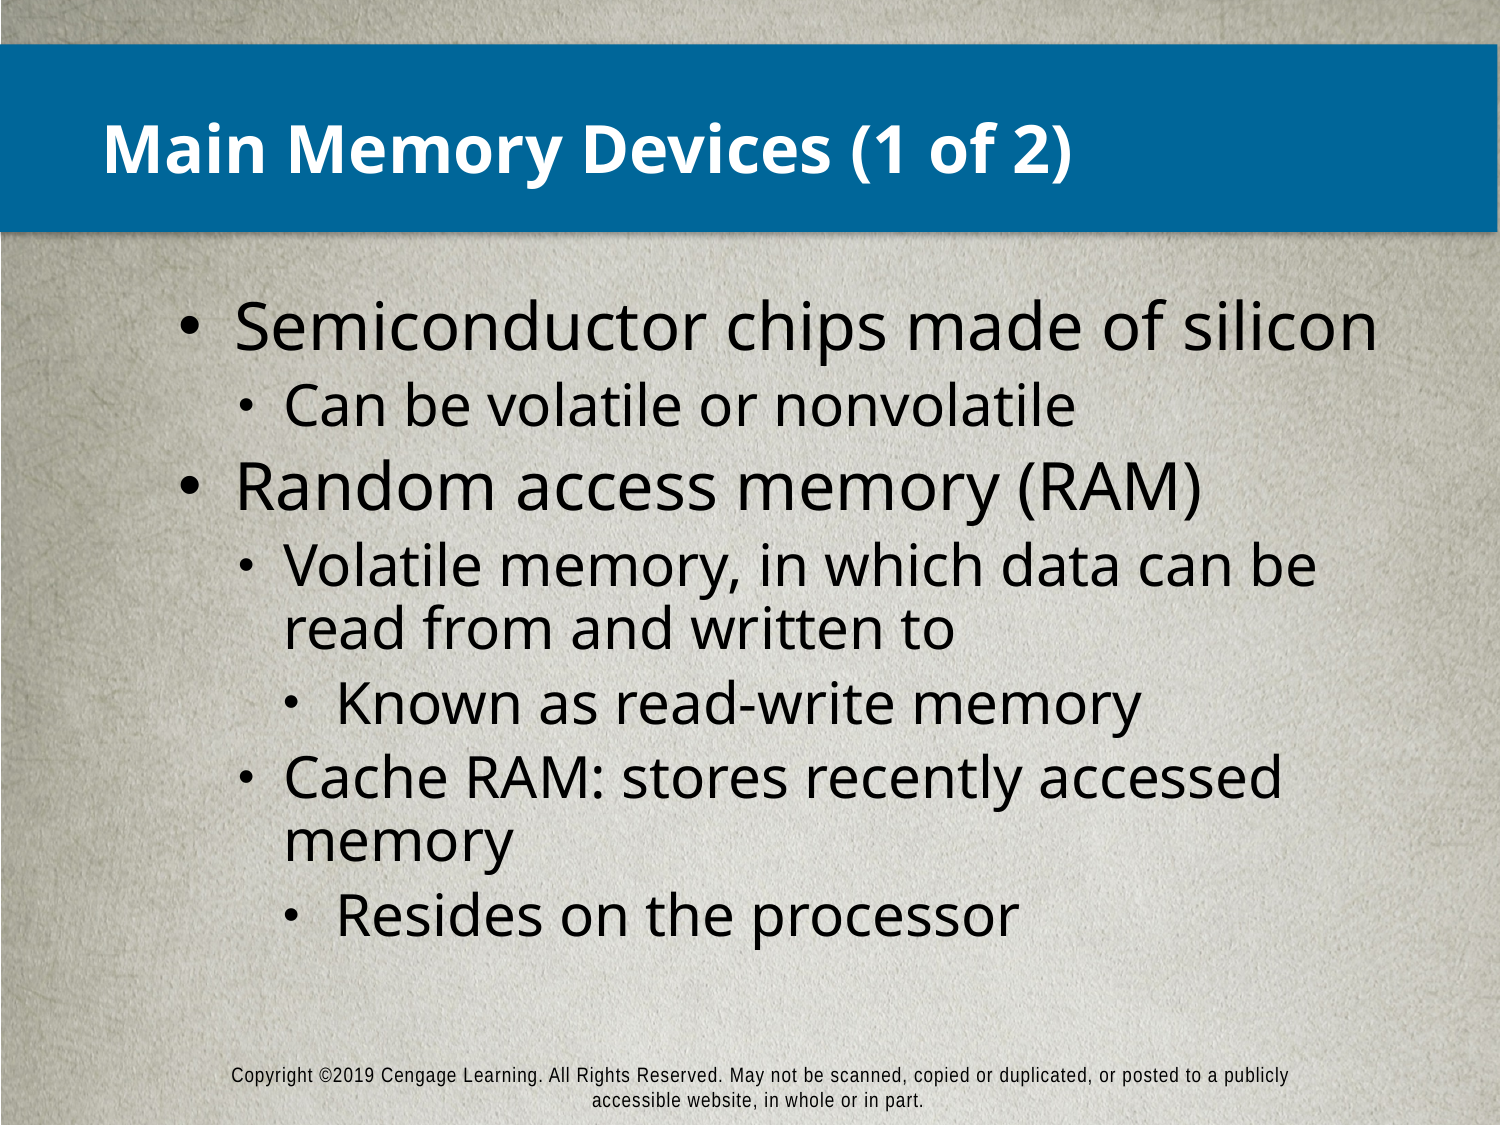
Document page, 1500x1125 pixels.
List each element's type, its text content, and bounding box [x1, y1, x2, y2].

title Main Memory Devices (1 of 2) [86, 75, 1437, 220]
picture [2, 0, 1499, 1125]
list Semiconductor chips made of silicon Can be volatile or nonvolatile Random access memory (RAM) Volatile memory, in which data can be read from and written to Known as read-write memory Cache RAM: stores recently accessed memory Resides on the processor [163, 285, 1447, 945]
